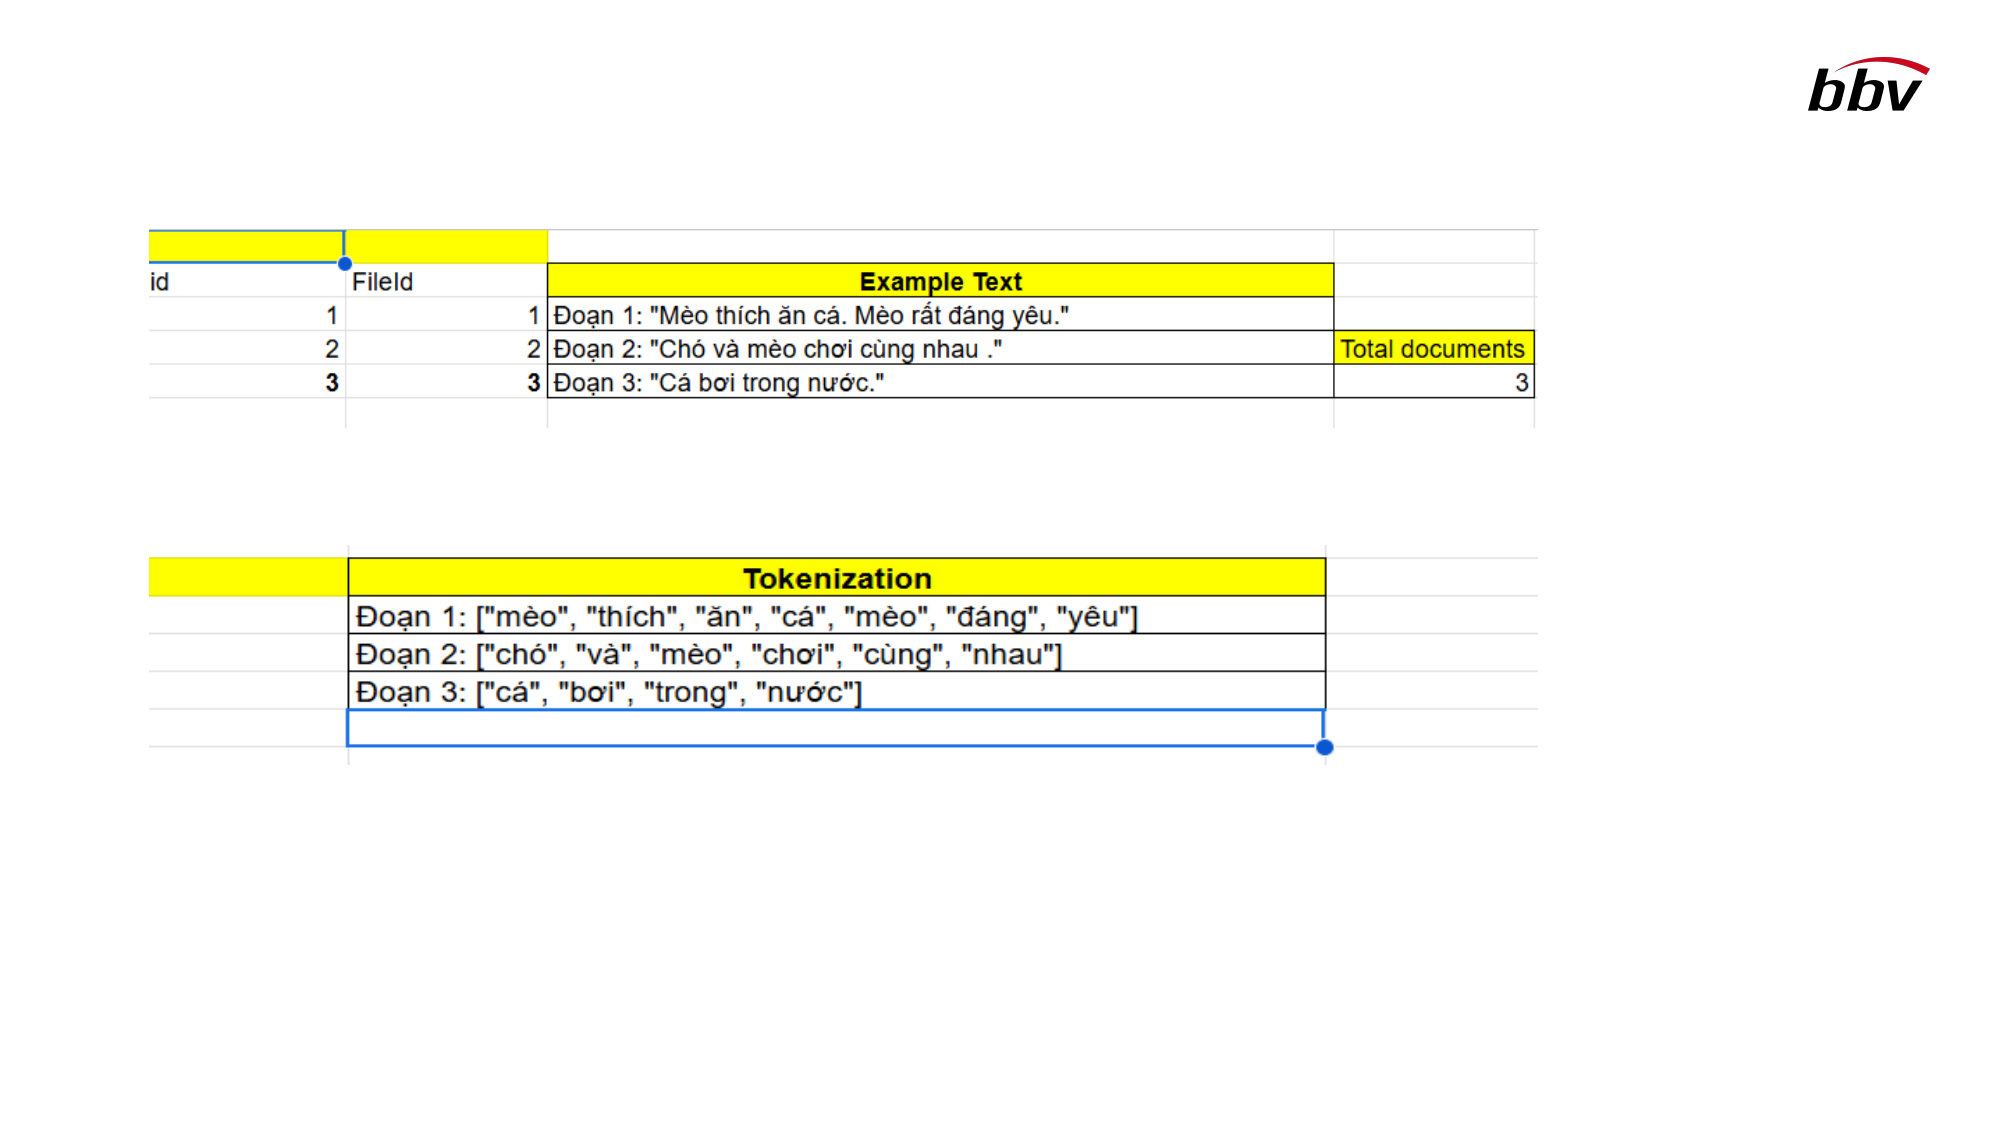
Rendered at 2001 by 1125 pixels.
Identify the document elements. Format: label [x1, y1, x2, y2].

picture [148, 545, 1538, 765]
picture [1808, 57, 1930, 111]
picture [148, 229, 1538, 428]
